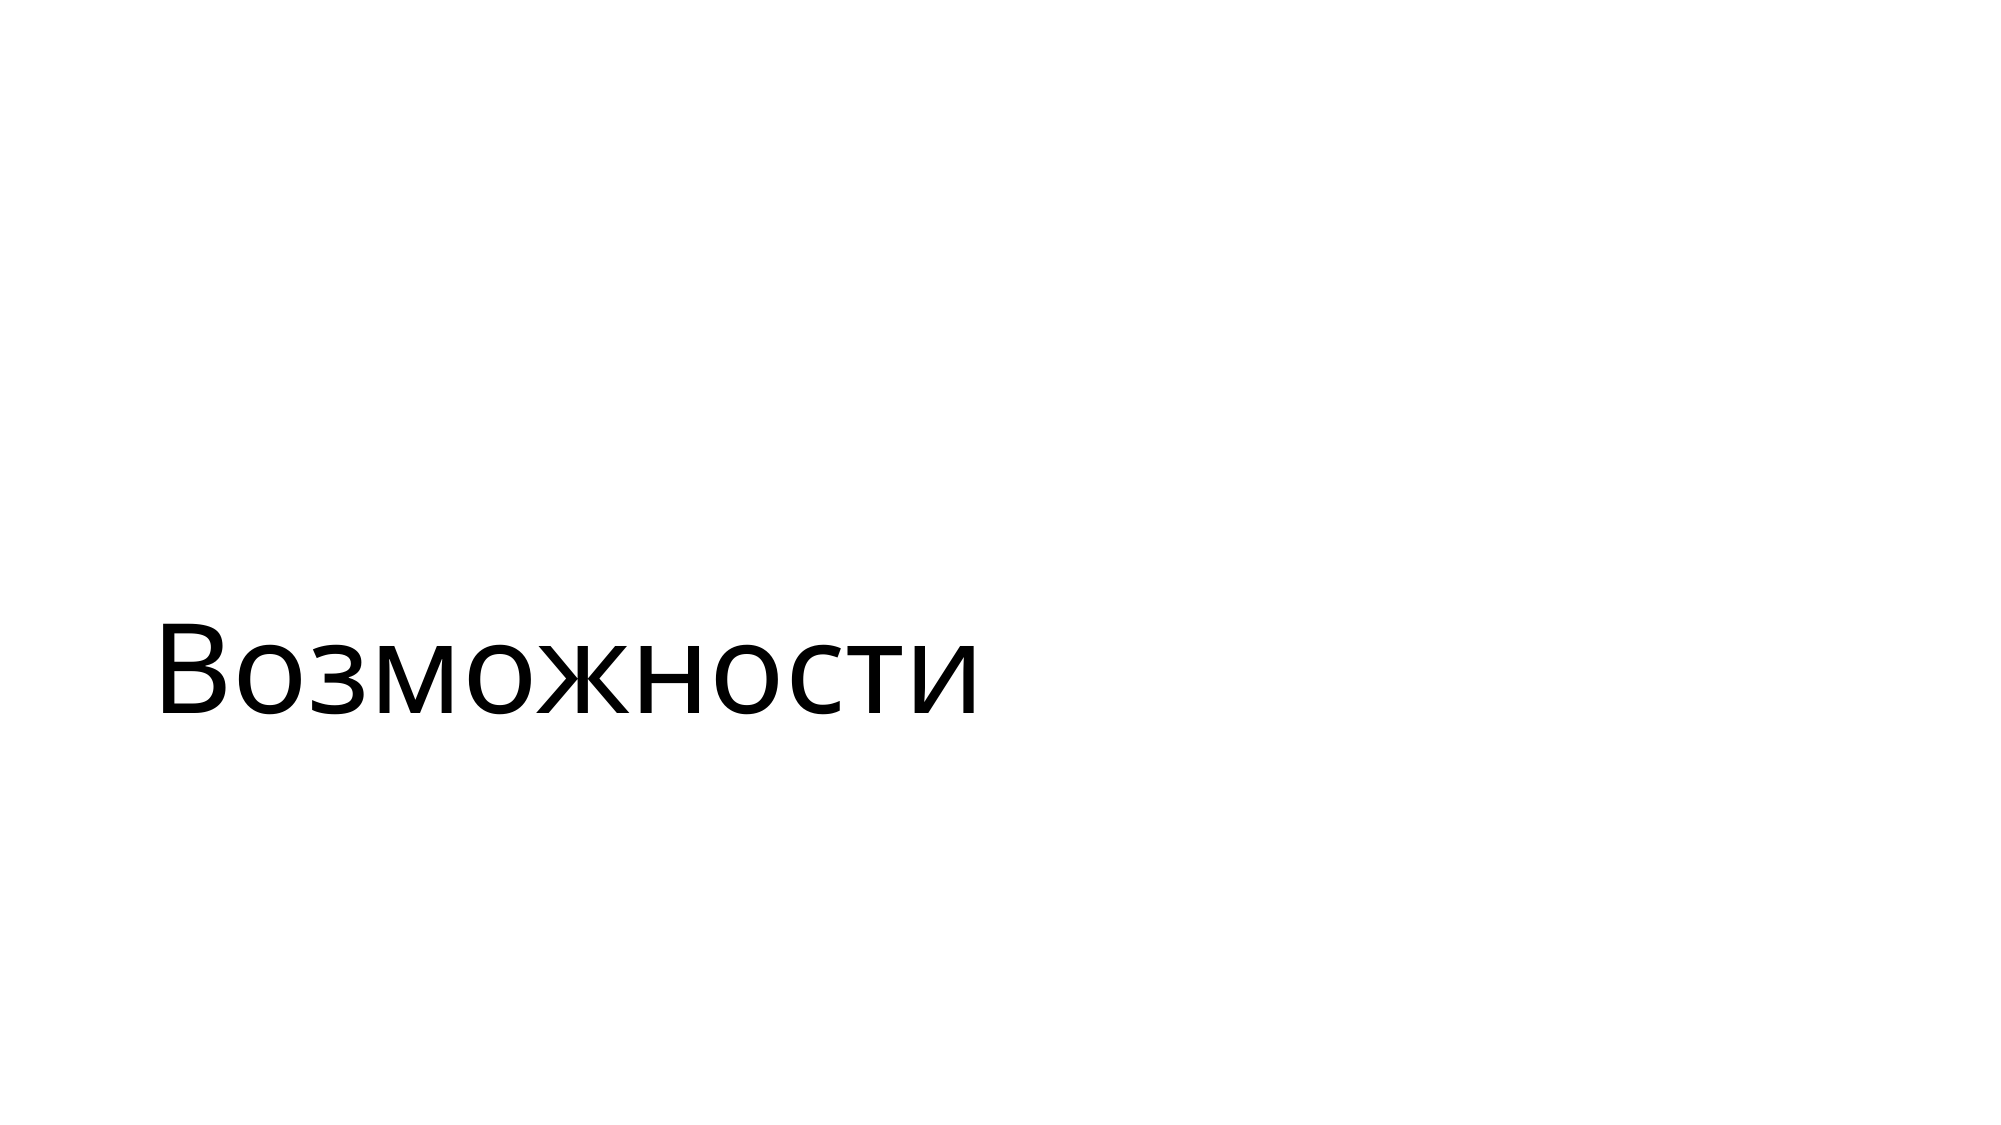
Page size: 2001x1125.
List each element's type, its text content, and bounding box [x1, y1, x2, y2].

title Возможности [136, 280, 1862, 749]
